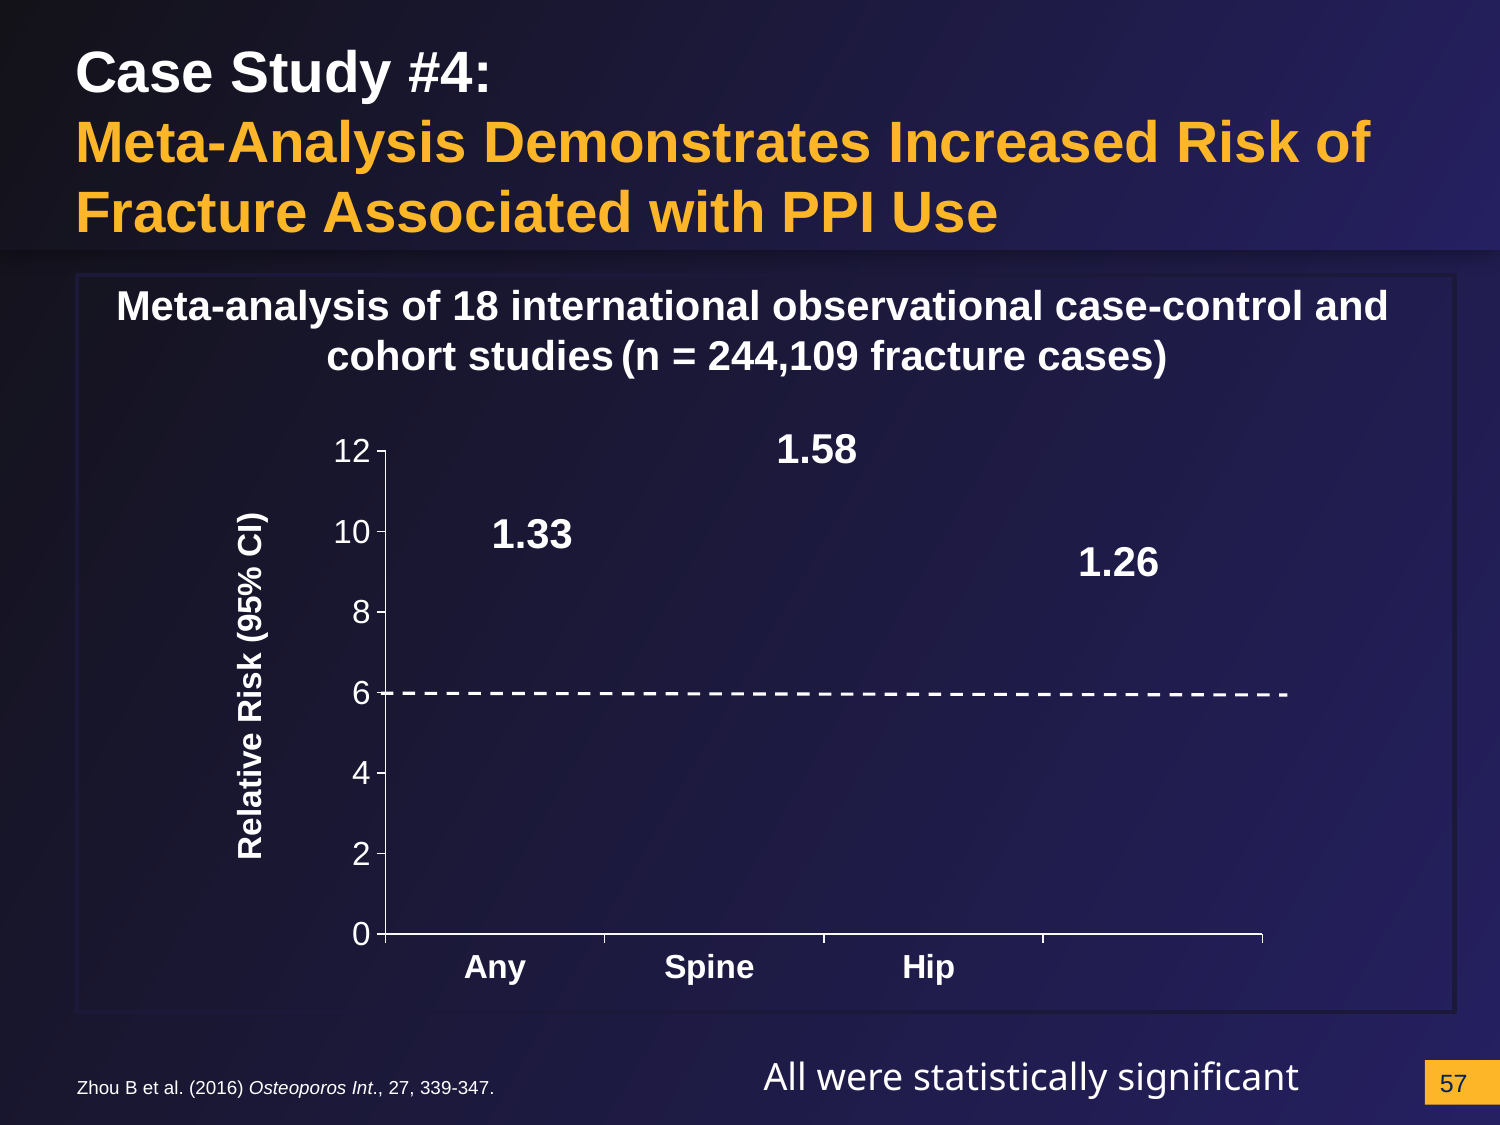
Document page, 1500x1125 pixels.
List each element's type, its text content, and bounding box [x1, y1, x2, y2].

chart [287, 345, 1288, 1013]
text_box [75, 273, 1457, 1014]
text_box Zhou B et al. (2016) Osteoporos Int., 27, 339-347. [76, 1068, 748, 1106]
title Case Study #4: Meta-Analysis Demonstrates Increased Risk of Fracture Associated with PPI Use [75, 37, 1425, 242]
text_box All were statistically significant [748, 1045, 1325, 1106]
